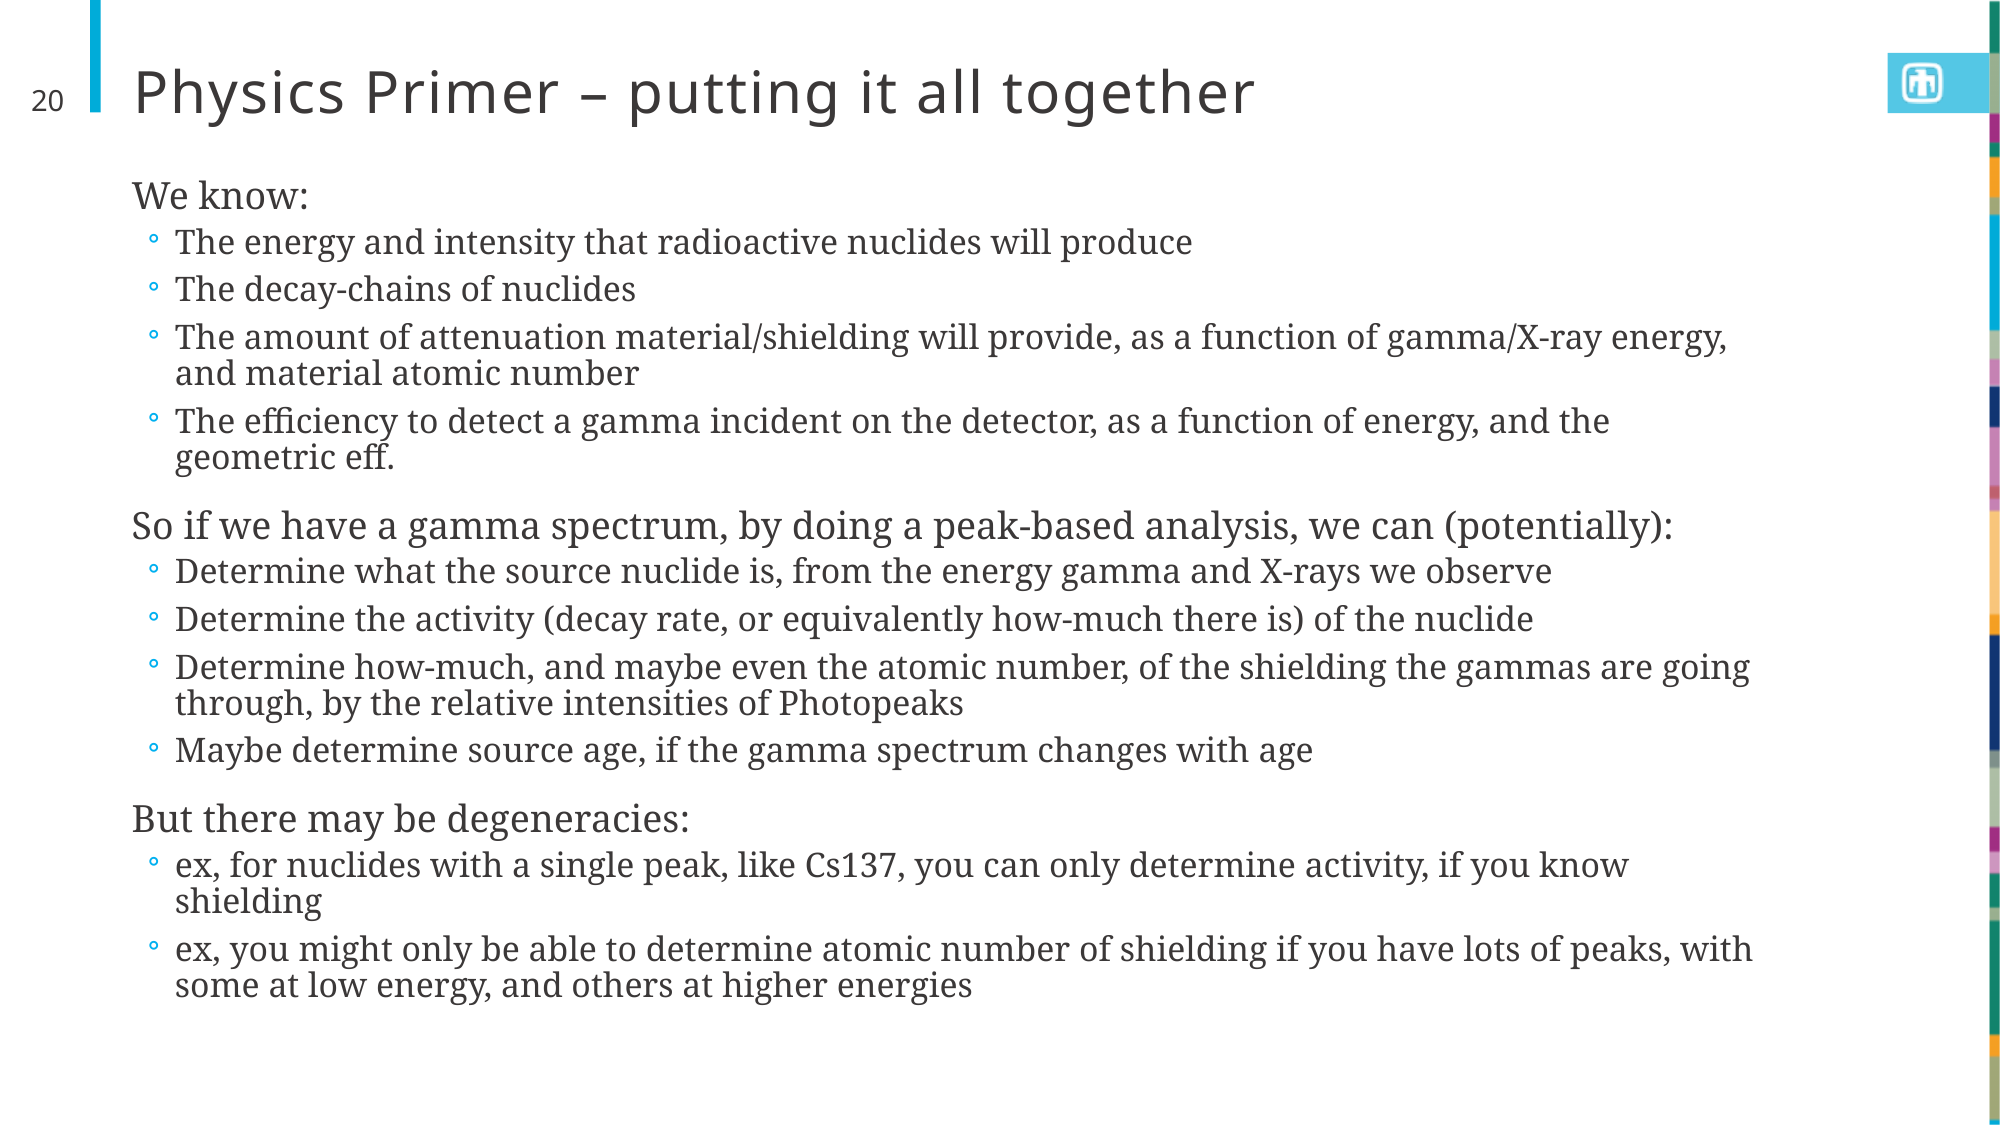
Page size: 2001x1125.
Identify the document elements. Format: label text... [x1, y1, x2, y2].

picture [1990, 330, 1999, 1120]
title Physics Primer – putting it all together [118, 58, 1769, 153]
slide_number 20 [10, 71, 80, 132]
picture [1990, 1, 1999, 215]
picture [1901, 62, 1944, 104]
list We know: The energy and intensity that radioactive nuclides will produce The decay-chains of nuclides The amount of attenuation material/shielding will provide, as a function of gamma/X-ray energy, and material atomic number The efficiency to detect a gamma incident on the detector, as a function of energy, and the geometric eff. So if we have a gamma spectrum, by doing a peak-based analysis, we can (potentially): Determine what the source nuclide is, from the energy gamma and X-rays we observe Determine the activity (decay rate, or equivalently how-much there is) of the nuclide Determine how-much, and maybe even the atomic number, of the shielding the gammas are going through, by the relative intensities of Photopeaks Maybe determine source age, if the gamma spectrum changes with age But there may be degeneracies: ex, for nuclides with a single peak, like Cs137, you can only determine activity, if you know shielding ex, you might only be able to determine atomic number of shielding if you have lots of peaks, with some at low energy, and others at higher energies [118, 169, 1769, 1014]
